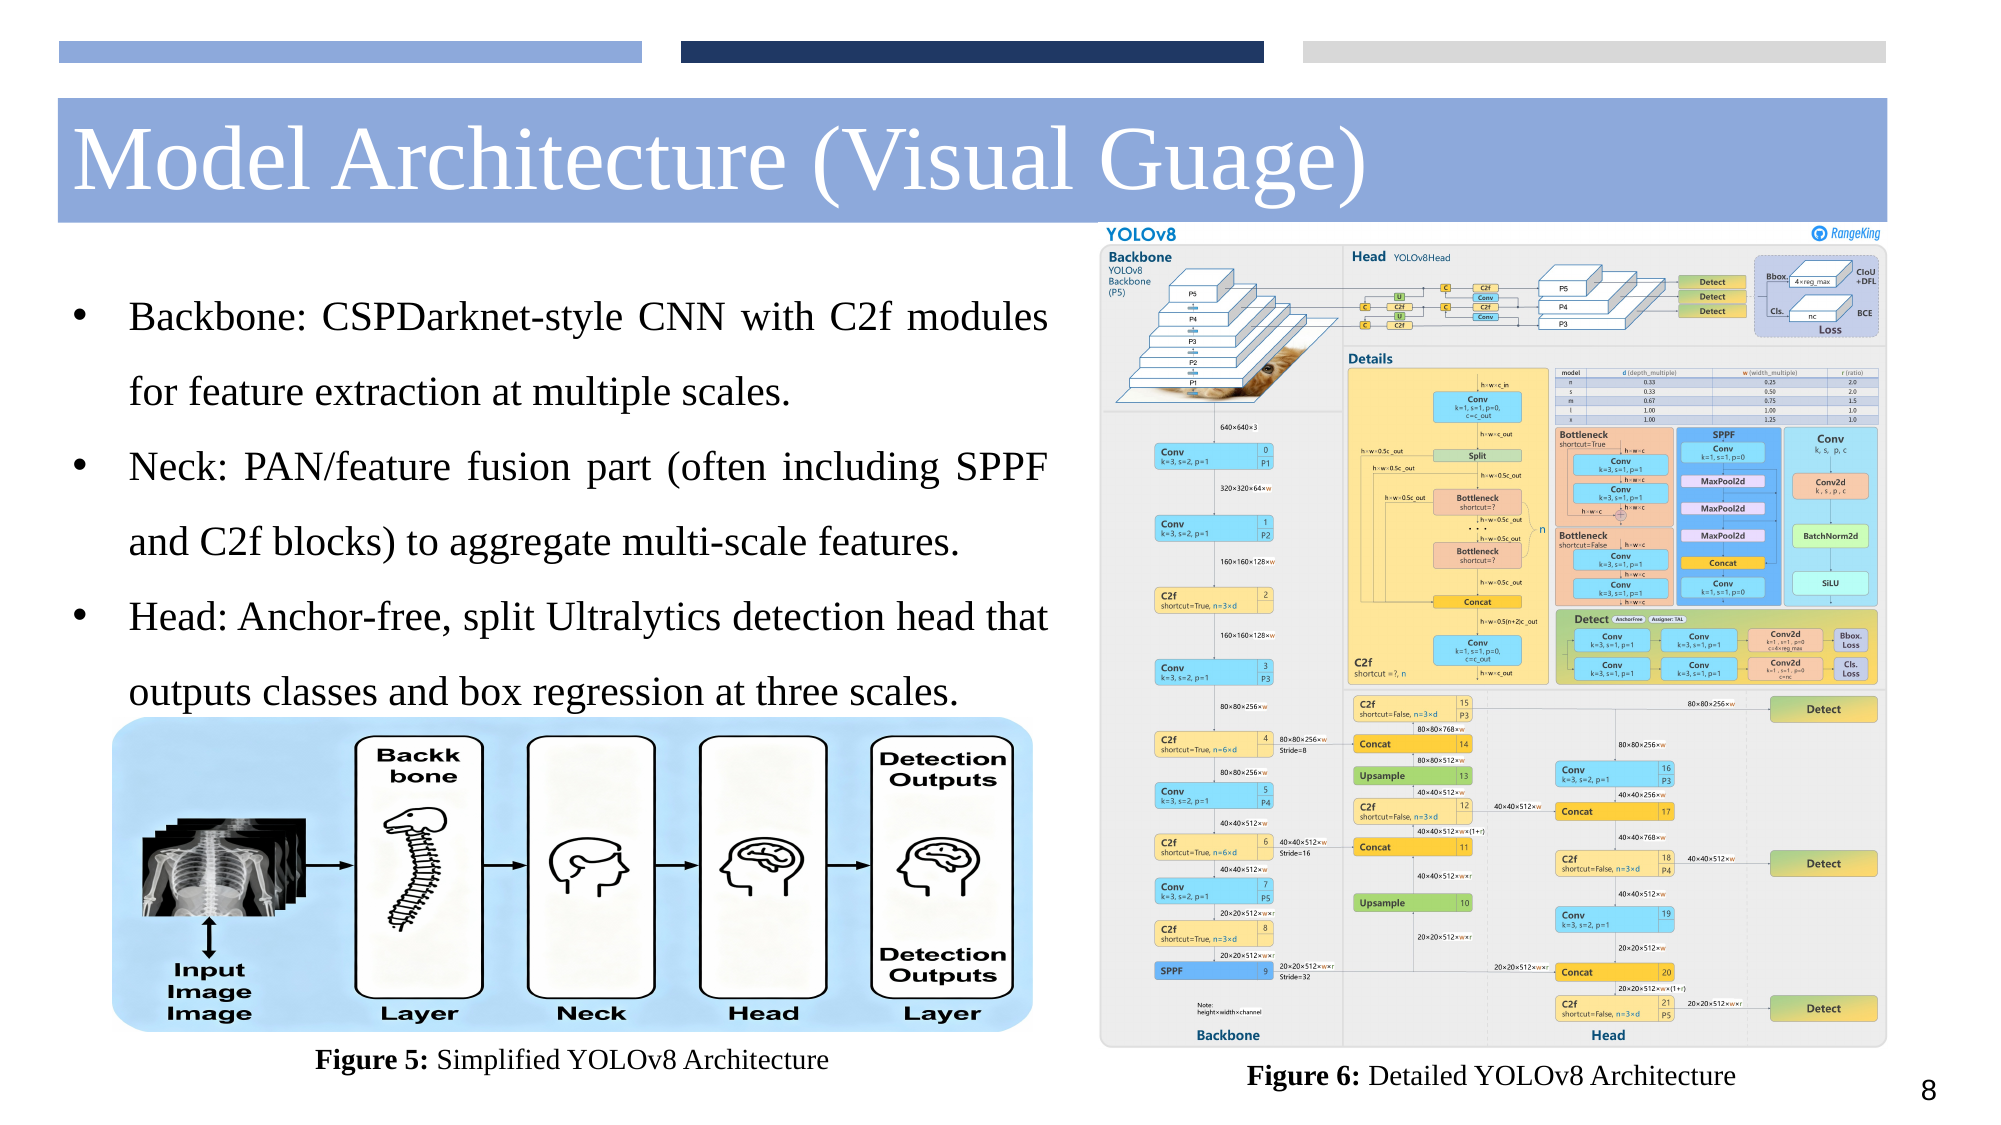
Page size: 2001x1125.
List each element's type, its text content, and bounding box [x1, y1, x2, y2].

text_box [1302, 40, 1888, 64]
text_box Figure 5: Simplified YOLOv8 Architecture [112, 1040, 1033, 1083]
text_box 8 [1905, 1063, 2000, 1114]
text_box [679, 40, 1265, 64]
title Model Architecture (Visual Guage) [57, 98, 1888, 223]
text_box [57, 40, 643, 64]
picture [112, 716, 1033, 1032]
picture [1098, 222, 1888, 1049]
text_box Figure 6: Detailed YOLOv8 Architecture [1096, 1055, 1888, 1099]
text_box Backbone: CSPDarknet-style CNN with C2f modules for feature extraction at multiple scales.​ Neck: PAN/feature fusion part (often including SPPF and C2f blocks) to aggregate multi‑scale features.​ Head: Anchor‑free, split Ultralytics detection head that outputs classes and box regression at three scales. [57, 256, 1065, 722]
